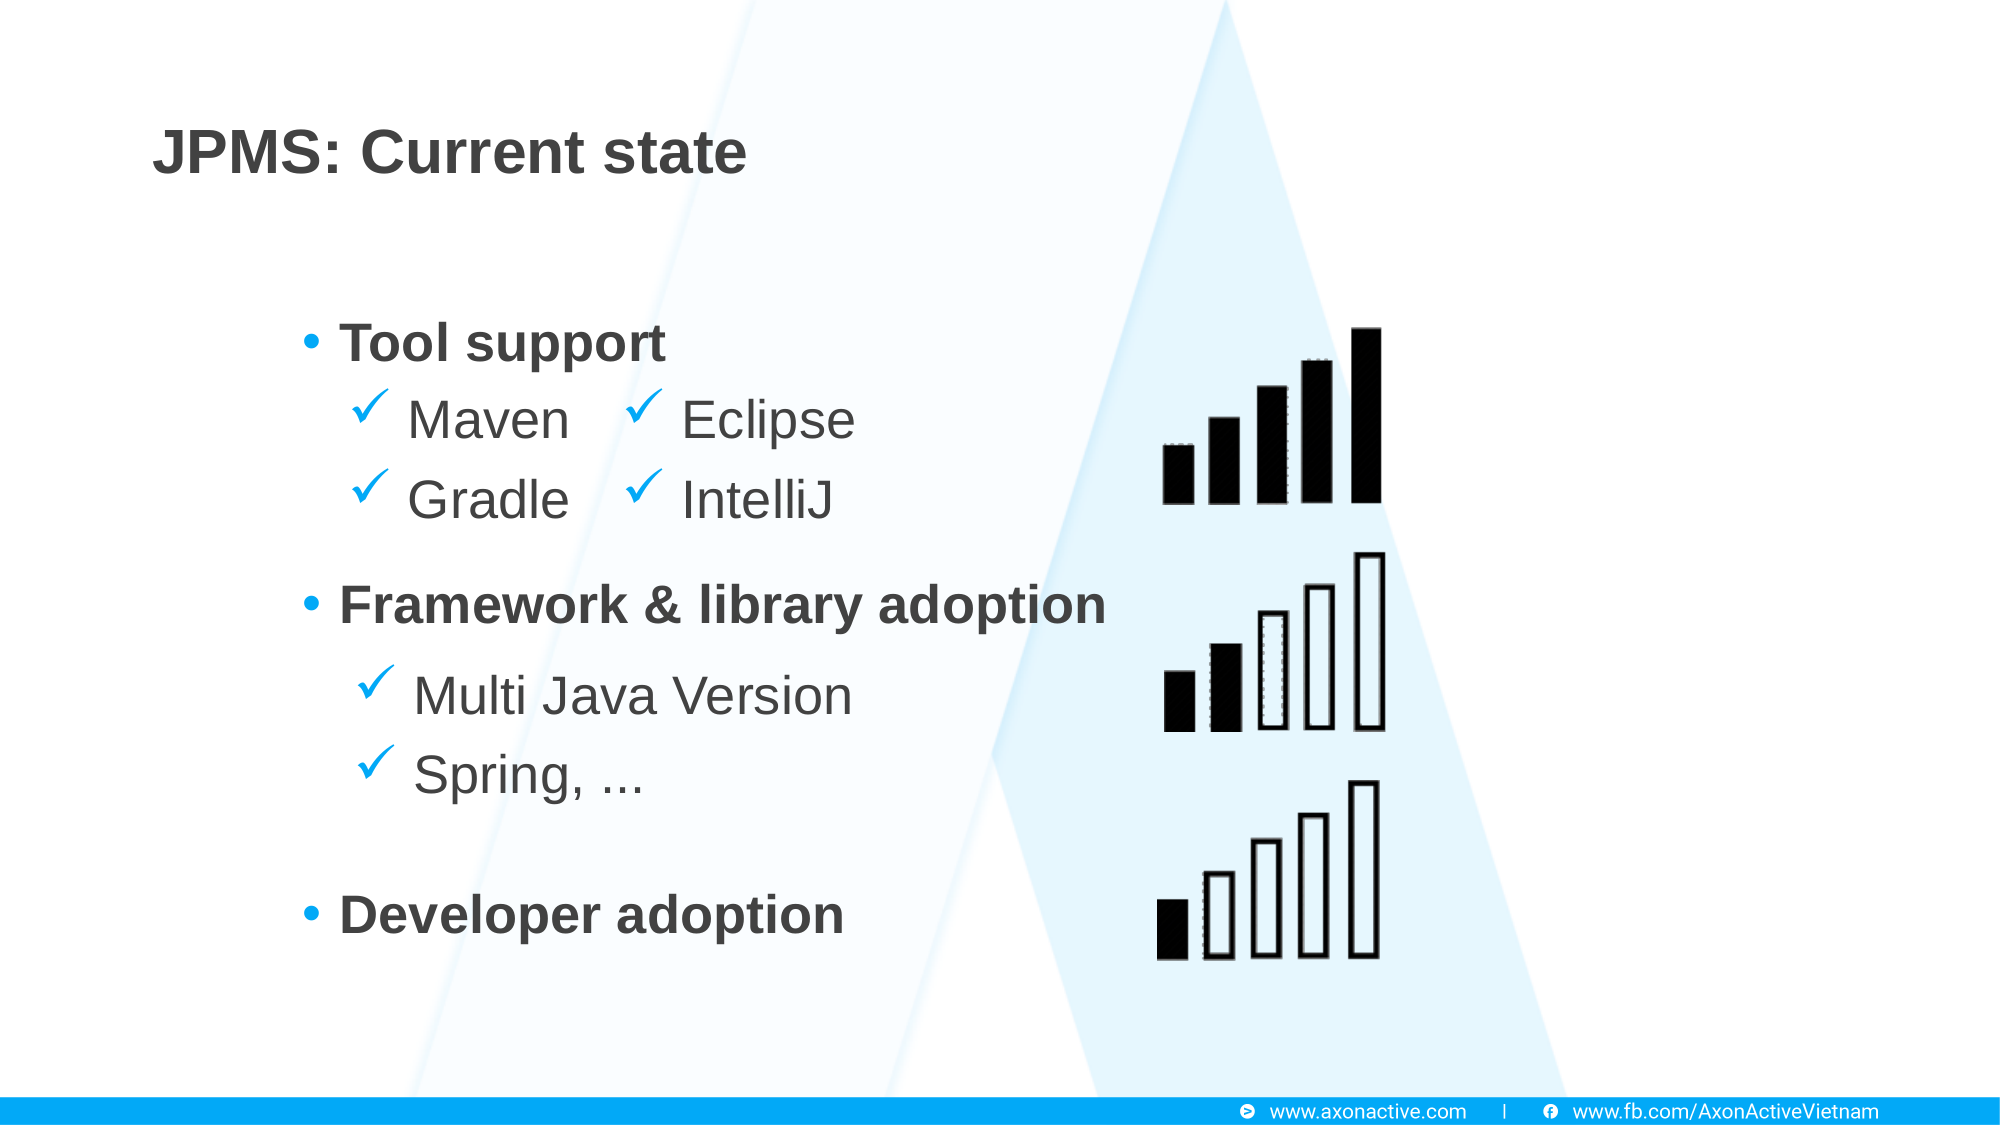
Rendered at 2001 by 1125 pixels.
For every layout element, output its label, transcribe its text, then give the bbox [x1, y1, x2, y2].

list JPMS: Current state [137, 112, 1863, 300]
text_box Framework & library adoption [287, 568, 1164, 703]
text_box Eclipse IntelliJ [606, 384, 933, 505]
list Tool support [287, 307, 1611, 428]
text_box Maven Gradle [333, 384, 606, 505]
text_box Developer adoption [287, 879, 1233, 1092]
picture [1544, 1105, 1557, 1118]
text_box Multi Java Version Spring, ... [338, 660, 982, 781]
picture [1241, 1105, 1254, 1118]
picture [0, 0, 2001, 1125]
